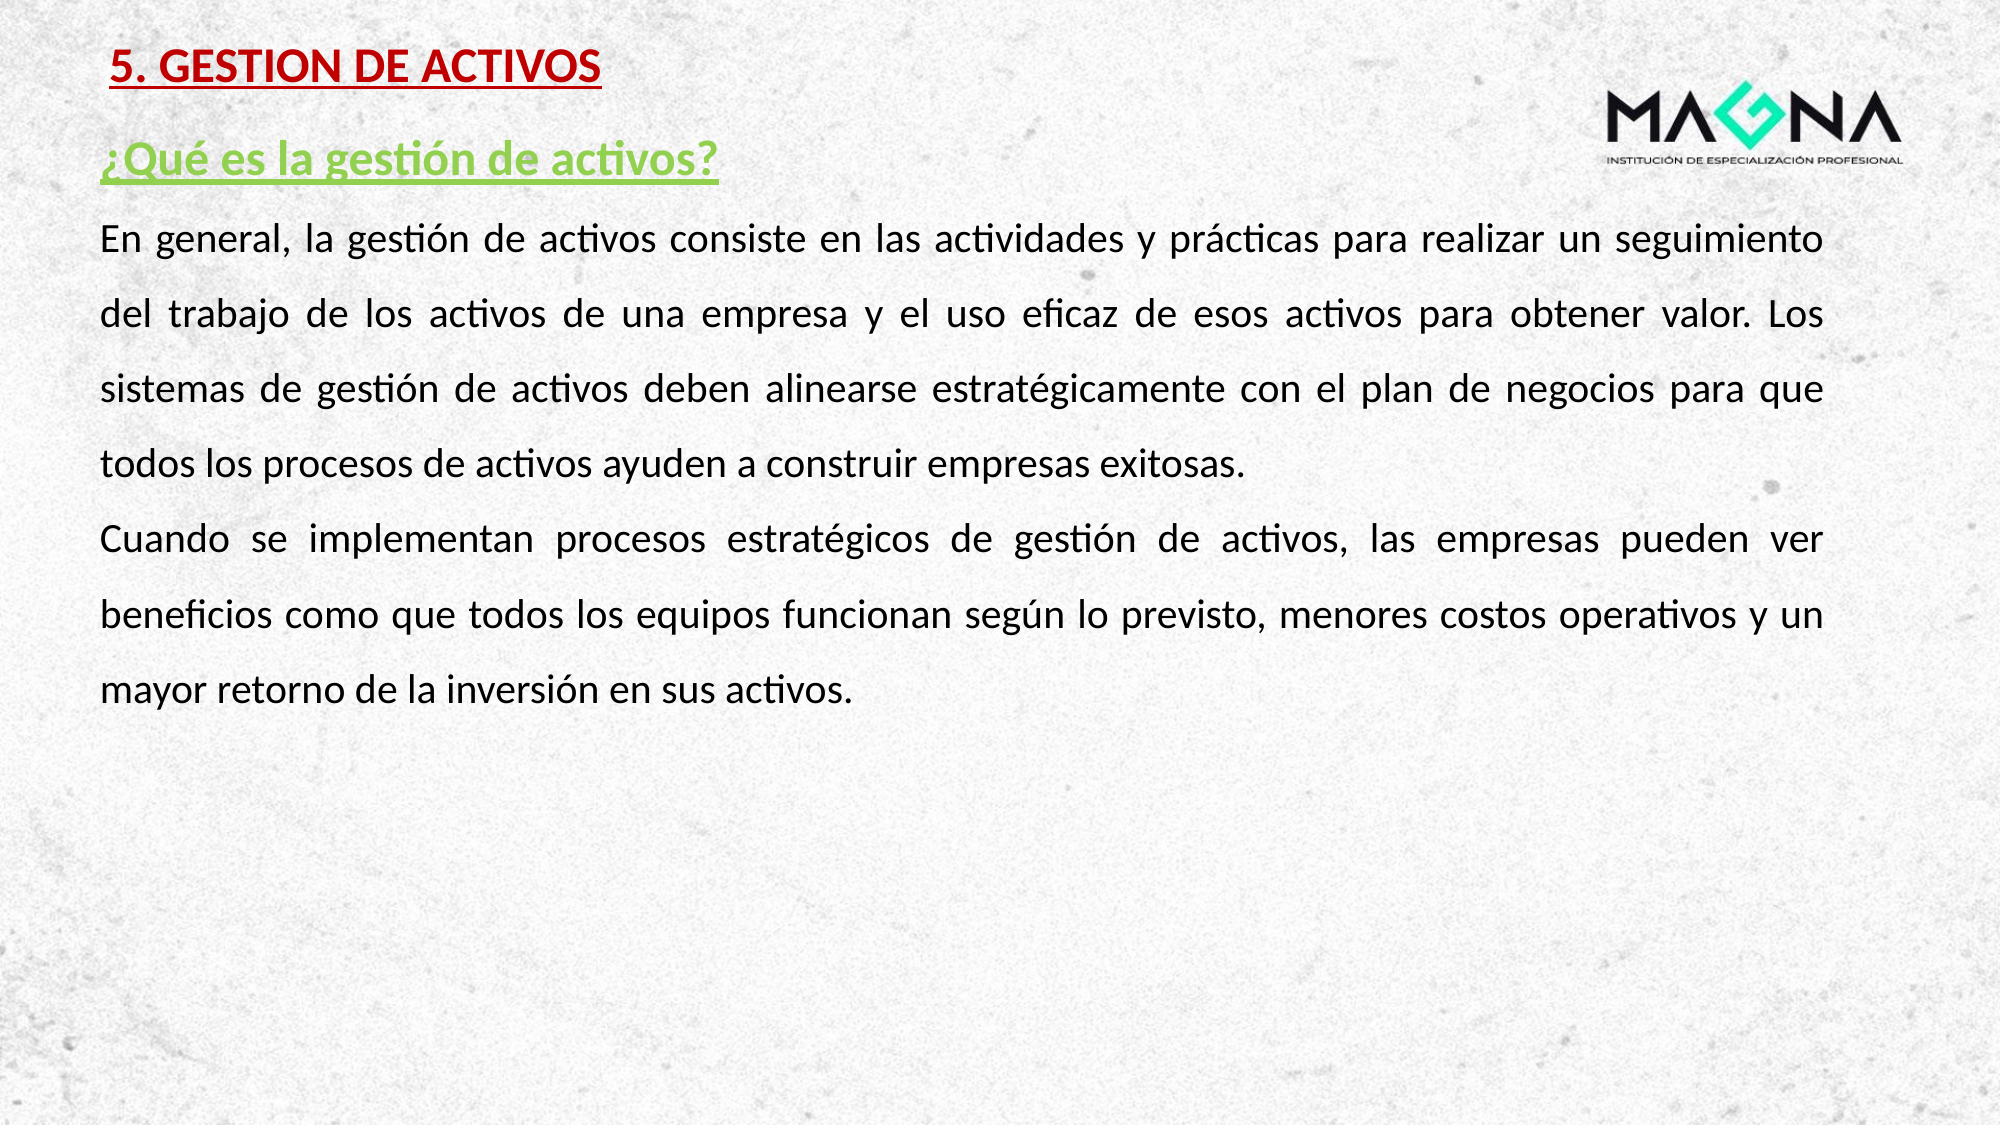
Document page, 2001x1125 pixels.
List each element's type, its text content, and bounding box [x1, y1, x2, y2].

text_box 5. GESTION DE ACTIVOS [94, 24, 795, 100]
text_box ¿Qué es la gestión de activos? En general, la gestión de activos consiste en las actividades y prácticas para realizar un seguimiento del trabajo de los activos de una empresa y el uso eficaz de esos activos para obtener valor. Los sistemas de gestión de activos deben alinearse estratégicamente con el plan de negocios para que todos los procesos de activos ayuden a construir empresas exitosas. Cuando se implementan procesos estratégicos de gestión de activos, las empresas pueden ver beneficios como que todos los equipos funcionan según lo previsto, menores costos operativos y un mayor retorno de la inversión en sus activos. [99, 125, 1825, 975]
picture [0, 0, 2000, 1125]
